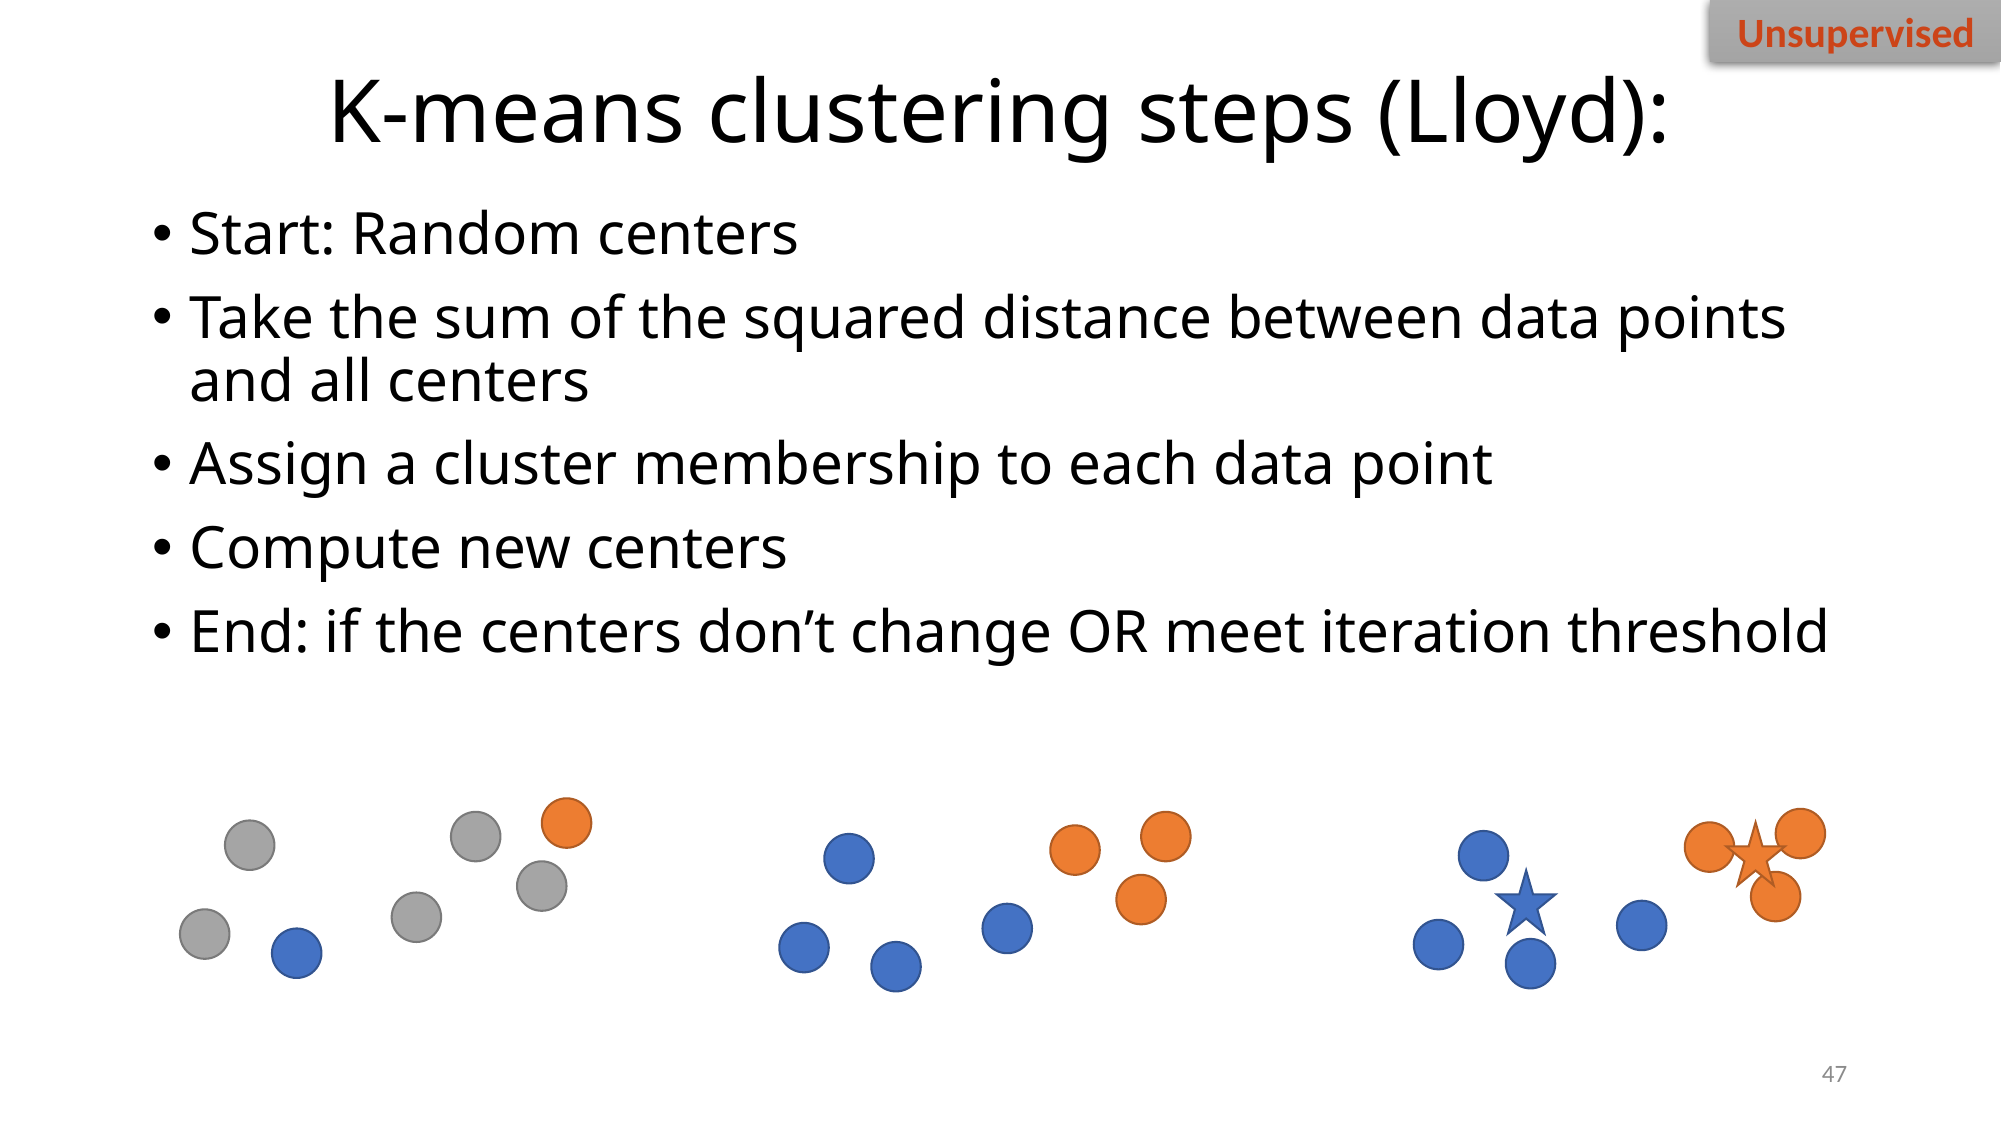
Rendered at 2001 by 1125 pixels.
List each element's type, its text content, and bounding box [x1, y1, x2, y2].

text_box [981, 902, 1034, 955]
text_box [1774, 807, 1827, 860]
text_box [778, 921, 830, 974]
text_box [1115, 873, 1167, 926]
text_box [540, 797, 593, 849]
text_box [390, 891, 443, 944]
text_box [1494, 866, 1559, 937]
text_box [1140, 810, 1192, 863]
list Start: Random centers Take the sum of the squared distance between data points and all centers Assign a cluster membership to each data point Compute new centers End: if the centers don’t change OR meet iteration threshold [137, 196, 1863, 1014]
text_box Unsupervised [1709, 0, 2000, 62]
text_box [870, 940, 922, 993]
text_box [449, 810, 502, 863]
title K-means clustering steps (Lloyd): [137, 59, 1863, 170]
text_box [1615, 899, 1668, 952]
text_box [1504, 937, 1557, 990]
text_box [823, 832, 875, 885]
text_box [223, 819, 276, 871]
text_box [515, 860, 568, 912]
slide_number 47 [1412, 1042, 1863, 1103]
text_box [178, 908, 231, 960]
text_box [1412, 918, 1465, 971]
text_box [270, 927, 323, 979]
text_box [1683, 821, 1736, 873]
text_box [1723, 818, 1788, 889]
text_box [1049, 824, 1101, 876]
text_box [1457, 829, 1510, 882]
text_box [1749, 870, 1802, 923]
